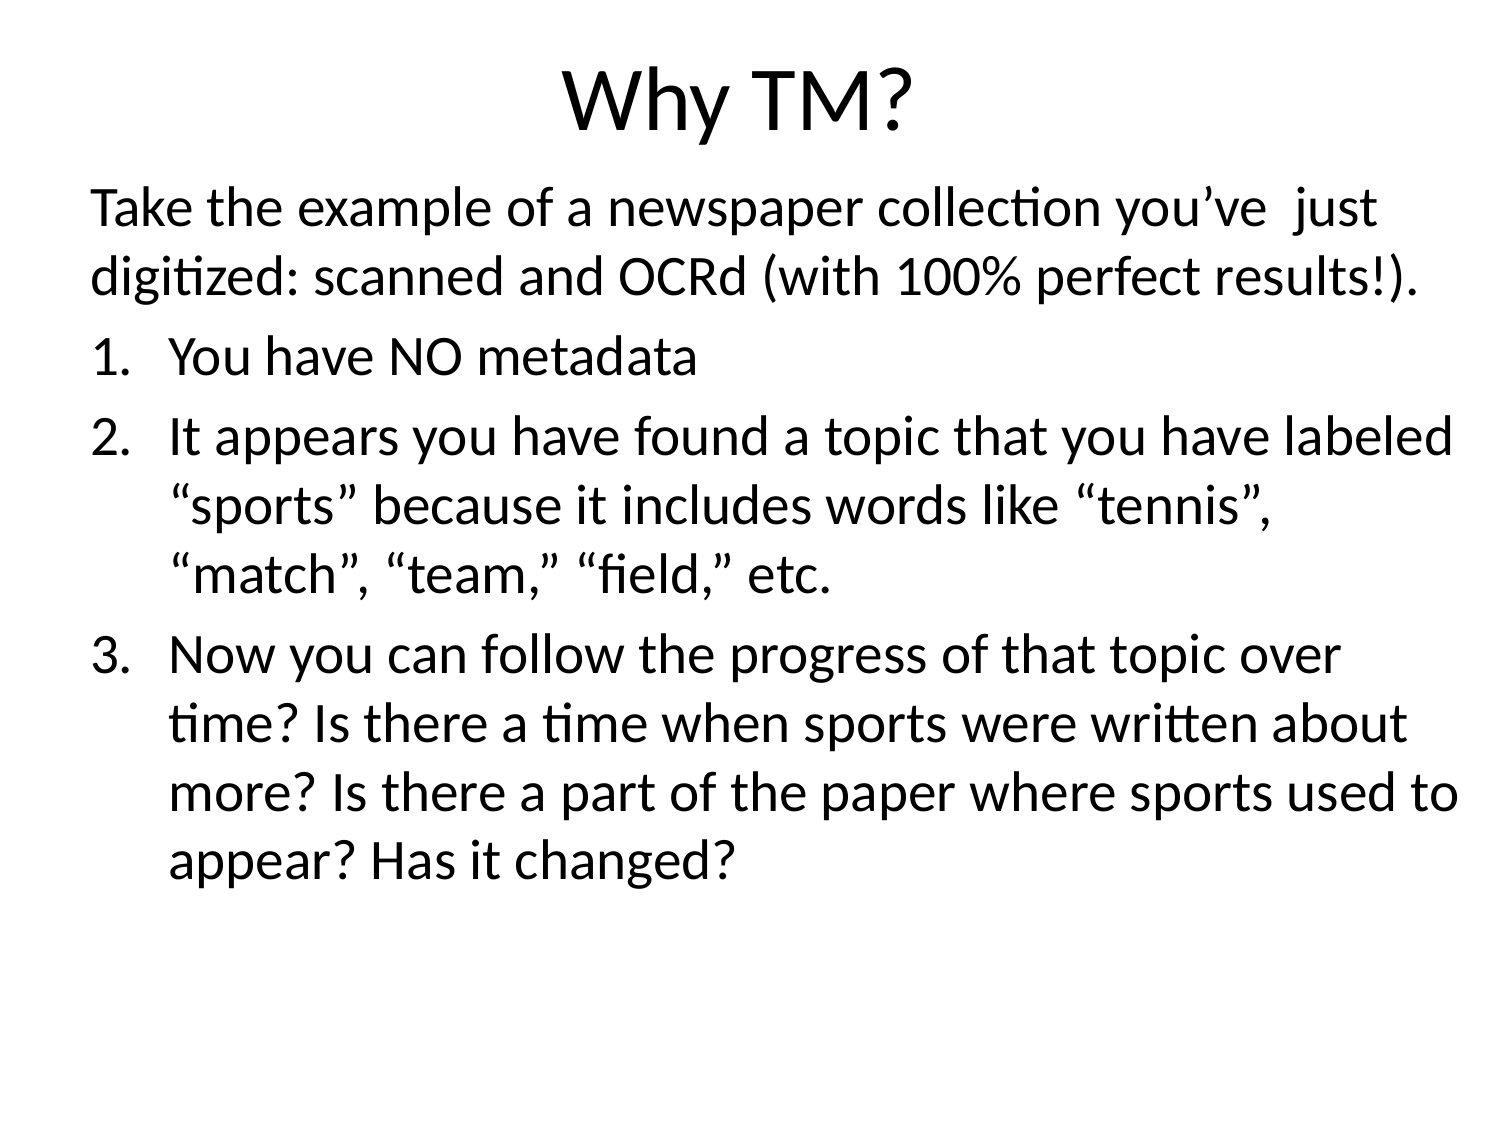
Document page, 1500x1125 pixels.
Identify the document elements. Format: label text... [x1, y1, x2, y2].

title Why TM? [75, 0, 1425, 161]
list Take the example of a newspaper collection you’ve just digitized: scanned and OCRd (with 100% perfect results!). You have NO metadata It appears you have found a topic that you have labeled “sports” because it includes words like “tennis”, “match”, “team,” “field,” etc. Now you can follow the progress of that topic over time? Is there a time when sports were written about more? Is there a part of the paper where sports used to appear? Has it changed? [75, 161, 1500, 905]
